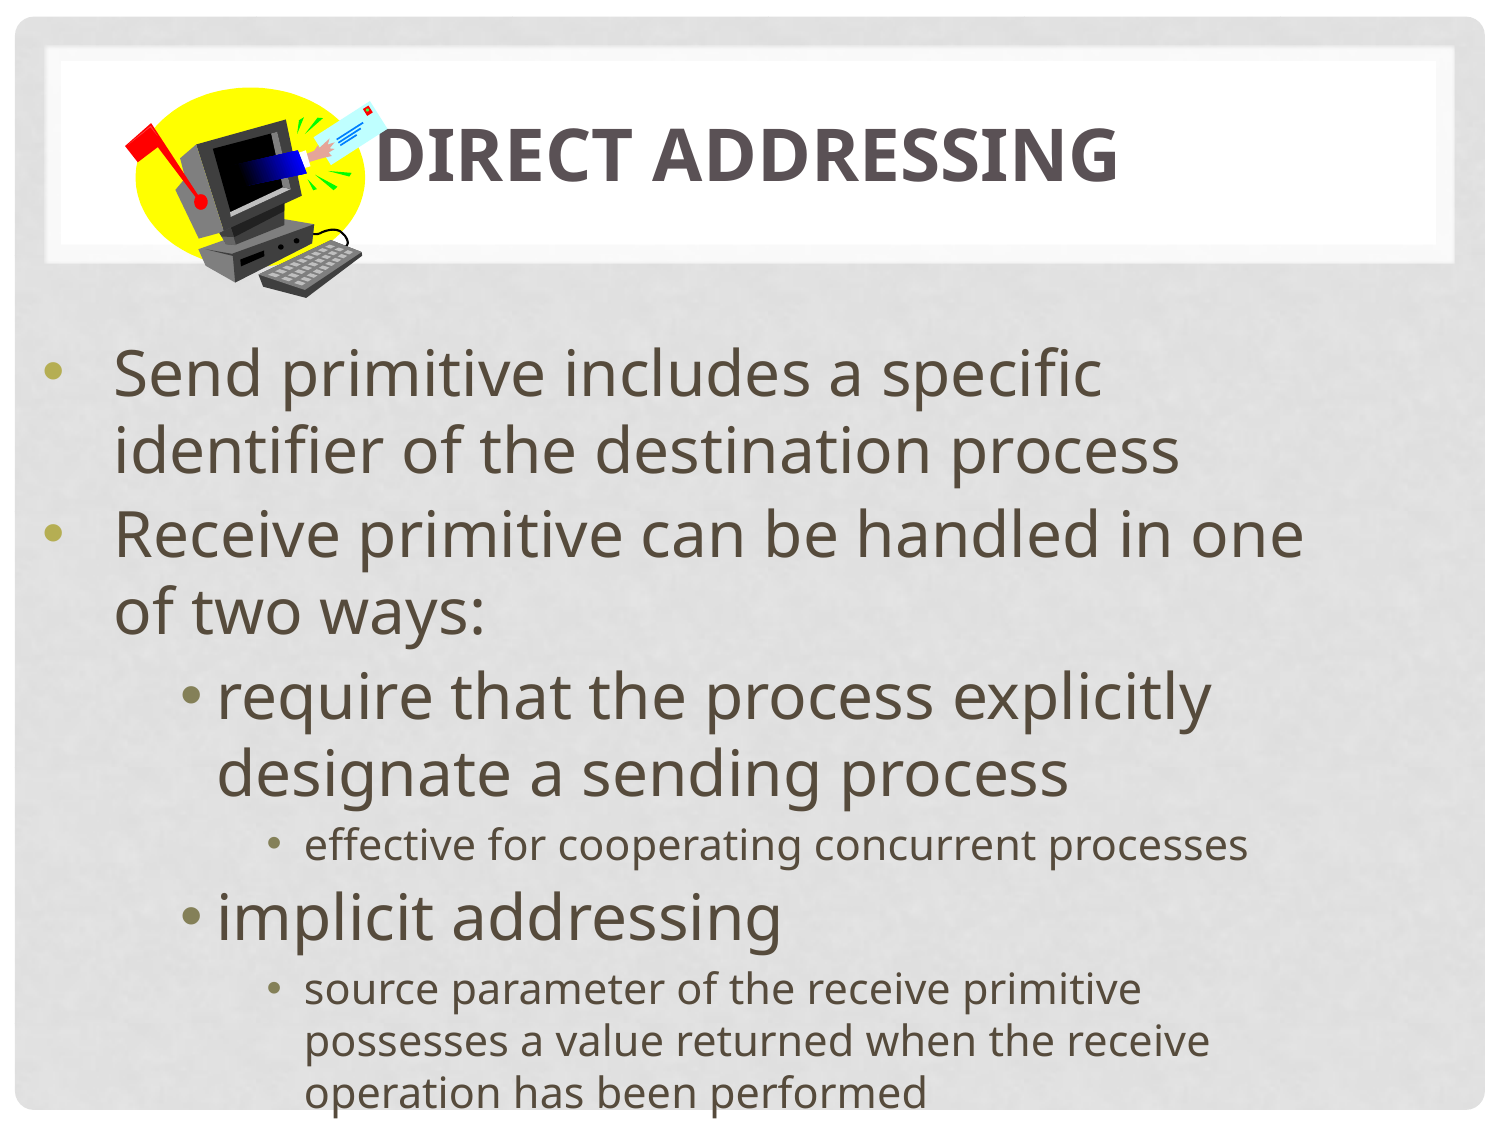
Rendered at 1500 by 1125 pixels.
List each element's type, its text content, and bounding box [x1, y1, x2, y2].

picture [124, 87, 388, 299]
list Send primitive includes a specific identifier of the destination process Receive primitive can be handled in one of two ways: require that the process explicitly designate a sending process effective for cooperating concurrent processes implicit addressing source parameter of the receive primitive possesses a value returned when the receive operation has been performed [0, 324, 1375, 1125]
title Direct Addressing [69, 66, 1425, 238]
